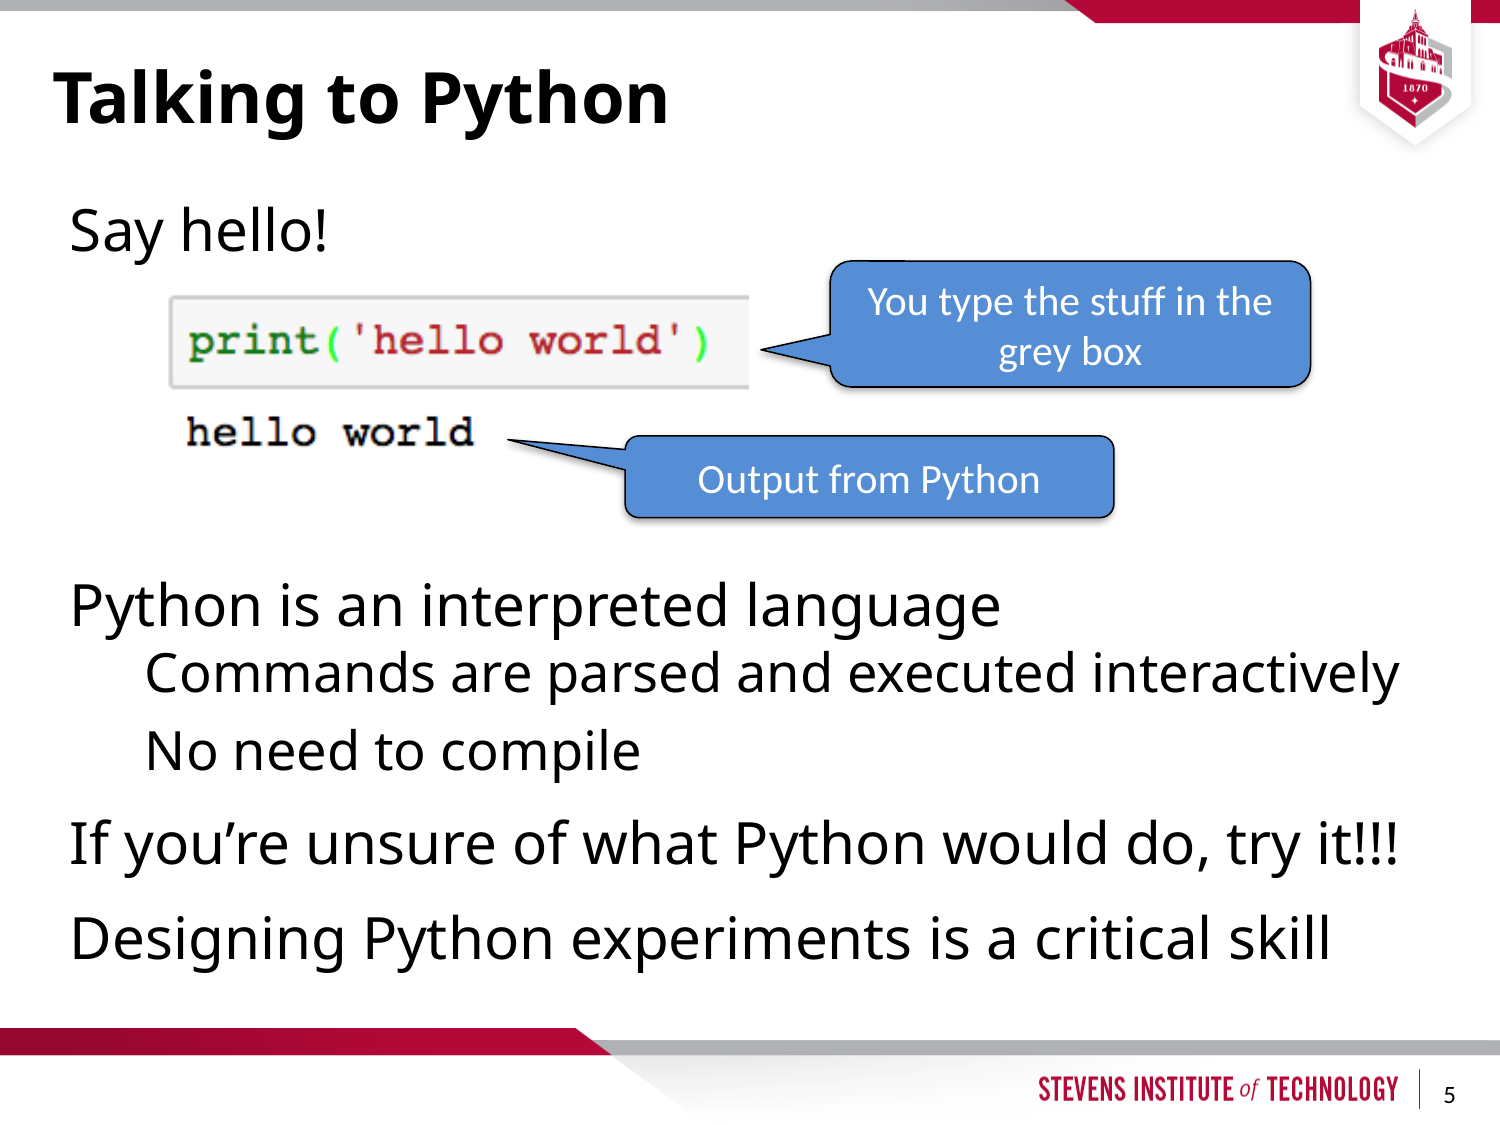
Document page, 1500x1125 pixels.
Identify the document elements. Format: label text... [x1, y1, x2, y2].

picture [0, 1028, 1500, 1125]
text_box You type the stuff in the grey box [760, 260, 1312, 388]
text_box Output from Python [624, 435, 1115, 519]
list Say hello! Python is an interpreted language Commands are parsed and executed interactively No need to compile If you’re unsure of what Python would do, try it!!! Designing Python experiments is a critical skill [55, 186, 1443, 927]
picture [163, 277, 750, 487]
picture [0, 0, 1500, 160]
slide_number 5 [1428, 1071, 1490, 1108]
title Talking to Python [37, 45, 1338, 150]
